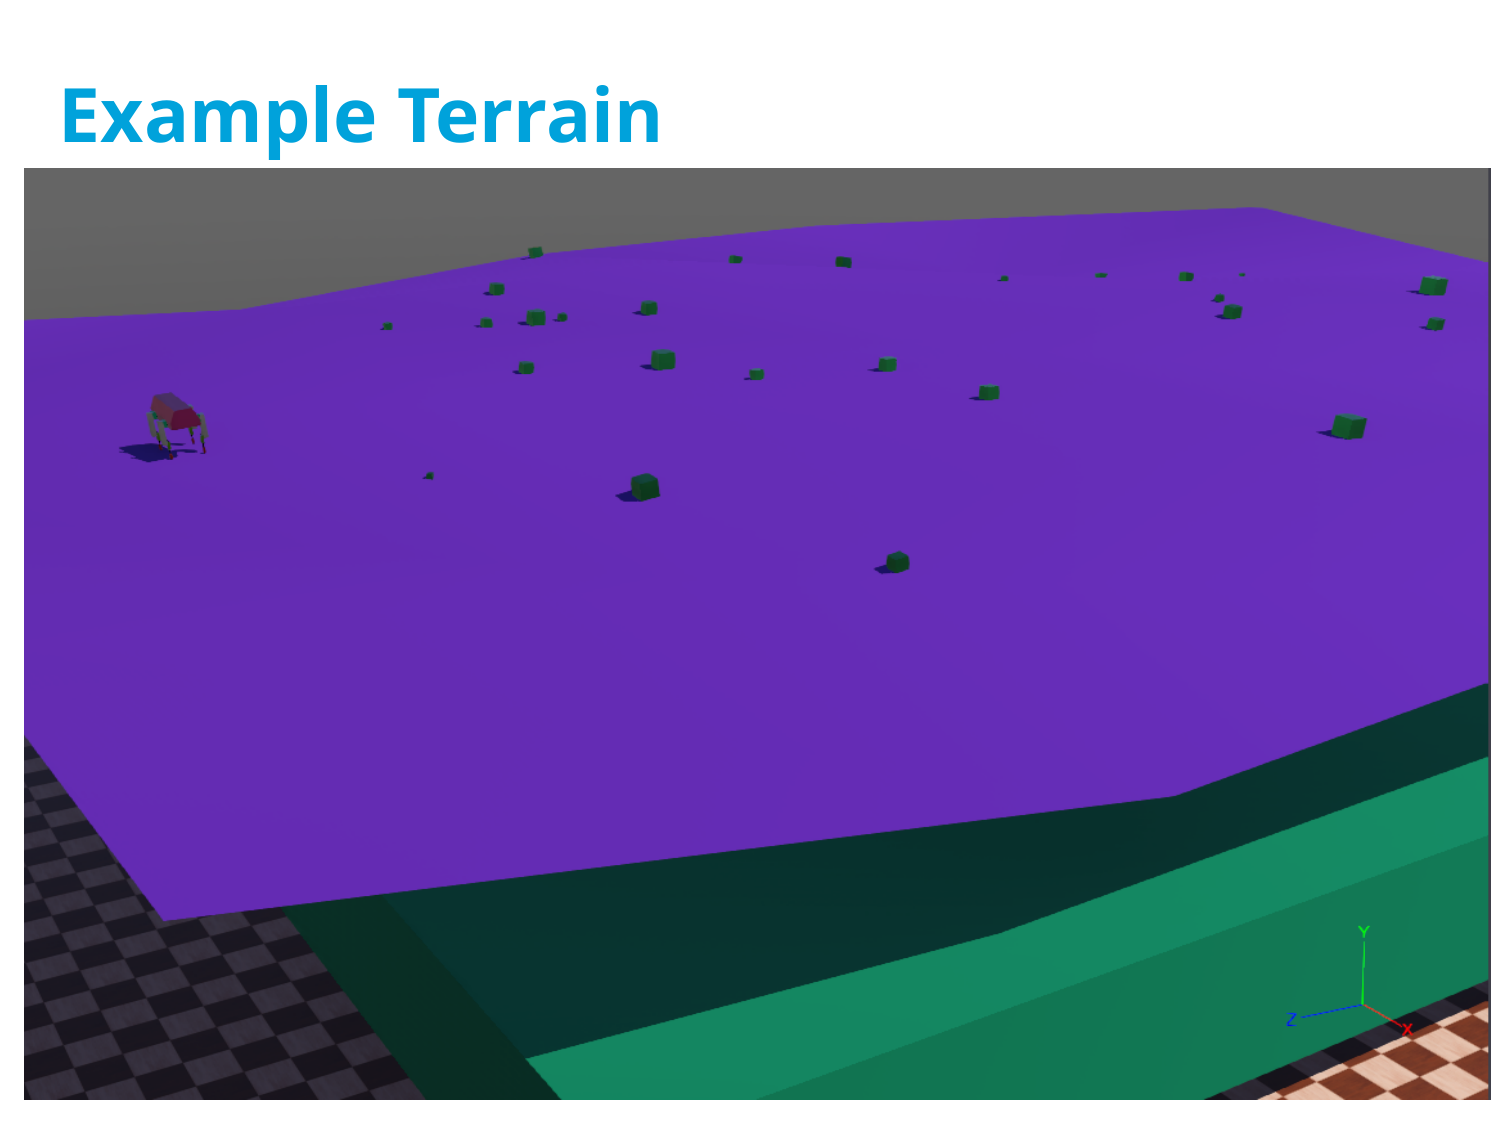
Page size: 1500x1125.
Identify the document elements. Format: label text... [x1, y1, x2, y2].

picture [24, 167, 1492, 1101]
title Example Terrain [59, 67, 1425, 166]
